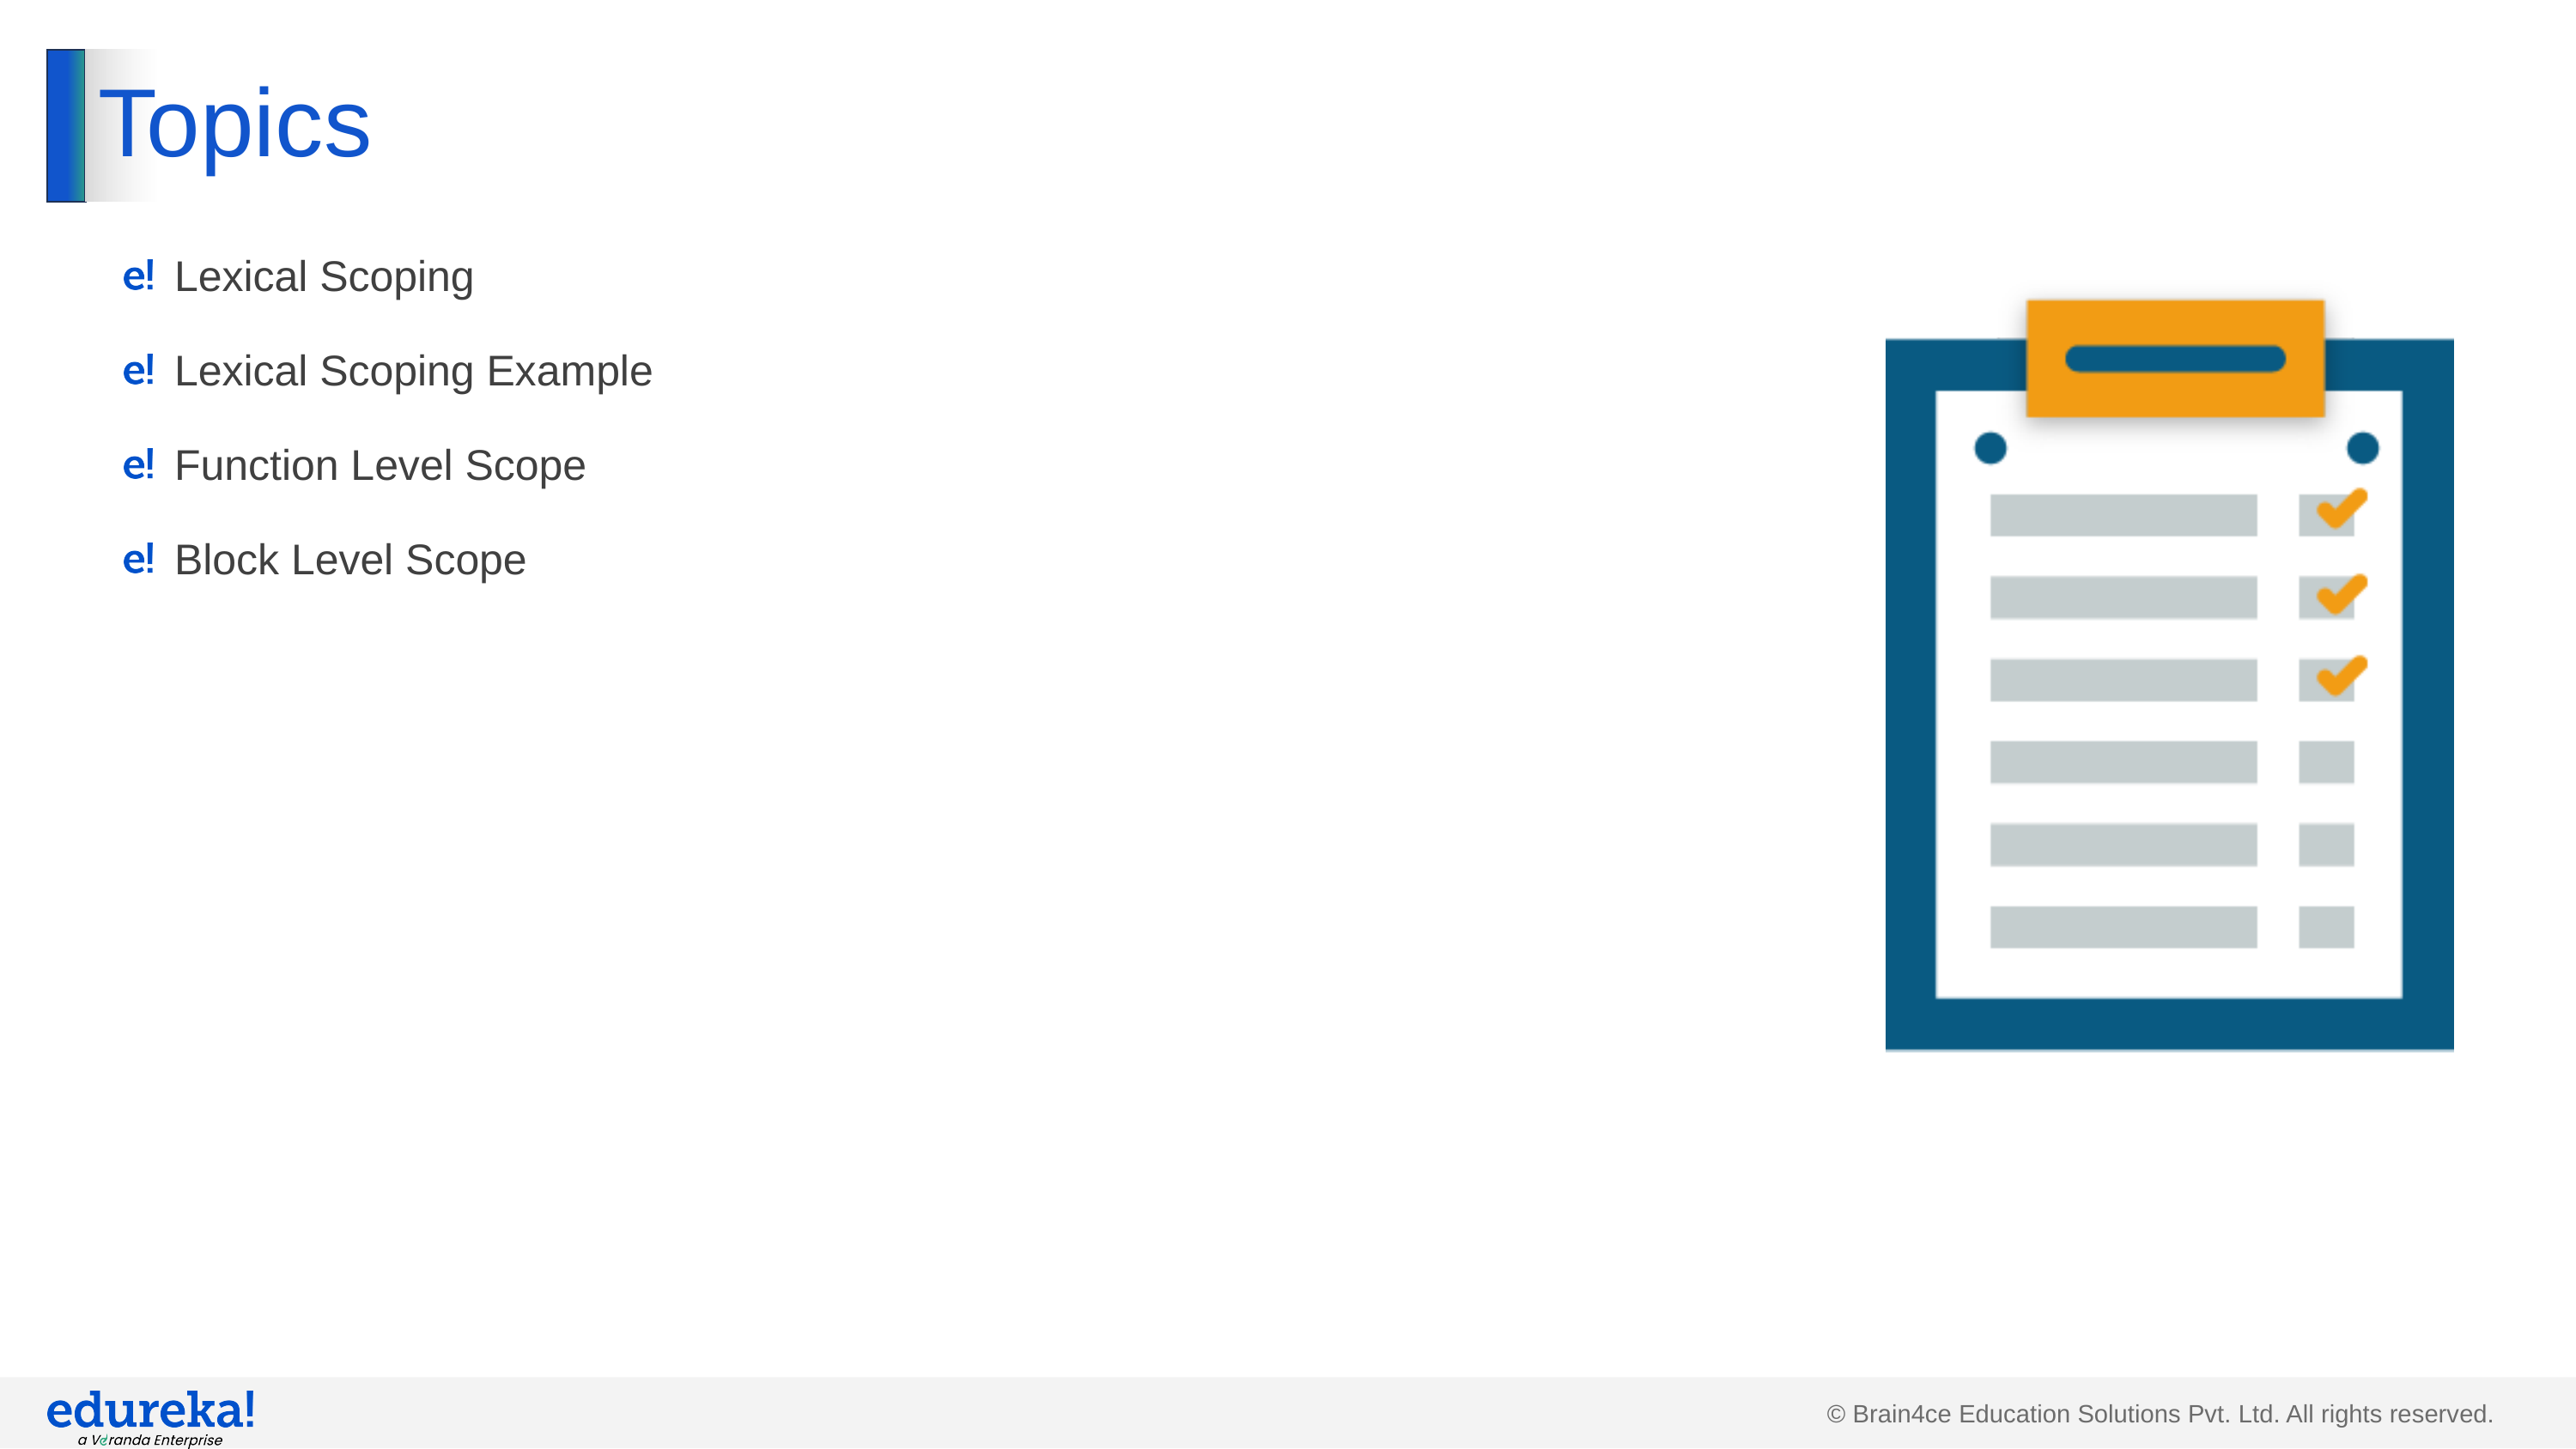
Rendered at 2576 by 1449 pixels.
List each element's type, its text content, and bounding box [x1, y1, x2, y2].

picture [124, 448, 153, 479]
picture [124, 543, 153, 573]
picture [124, 259, 153, 290]
picture [47, 1391, 253, 1449]
list Lexical Scoping Lexical Scoping Example Function Level Scope Block Level Scope [85, 242, 2491, 1332]
title Topics [85, 49, 2491, 202]
picture [124, 354, 153, 385]
